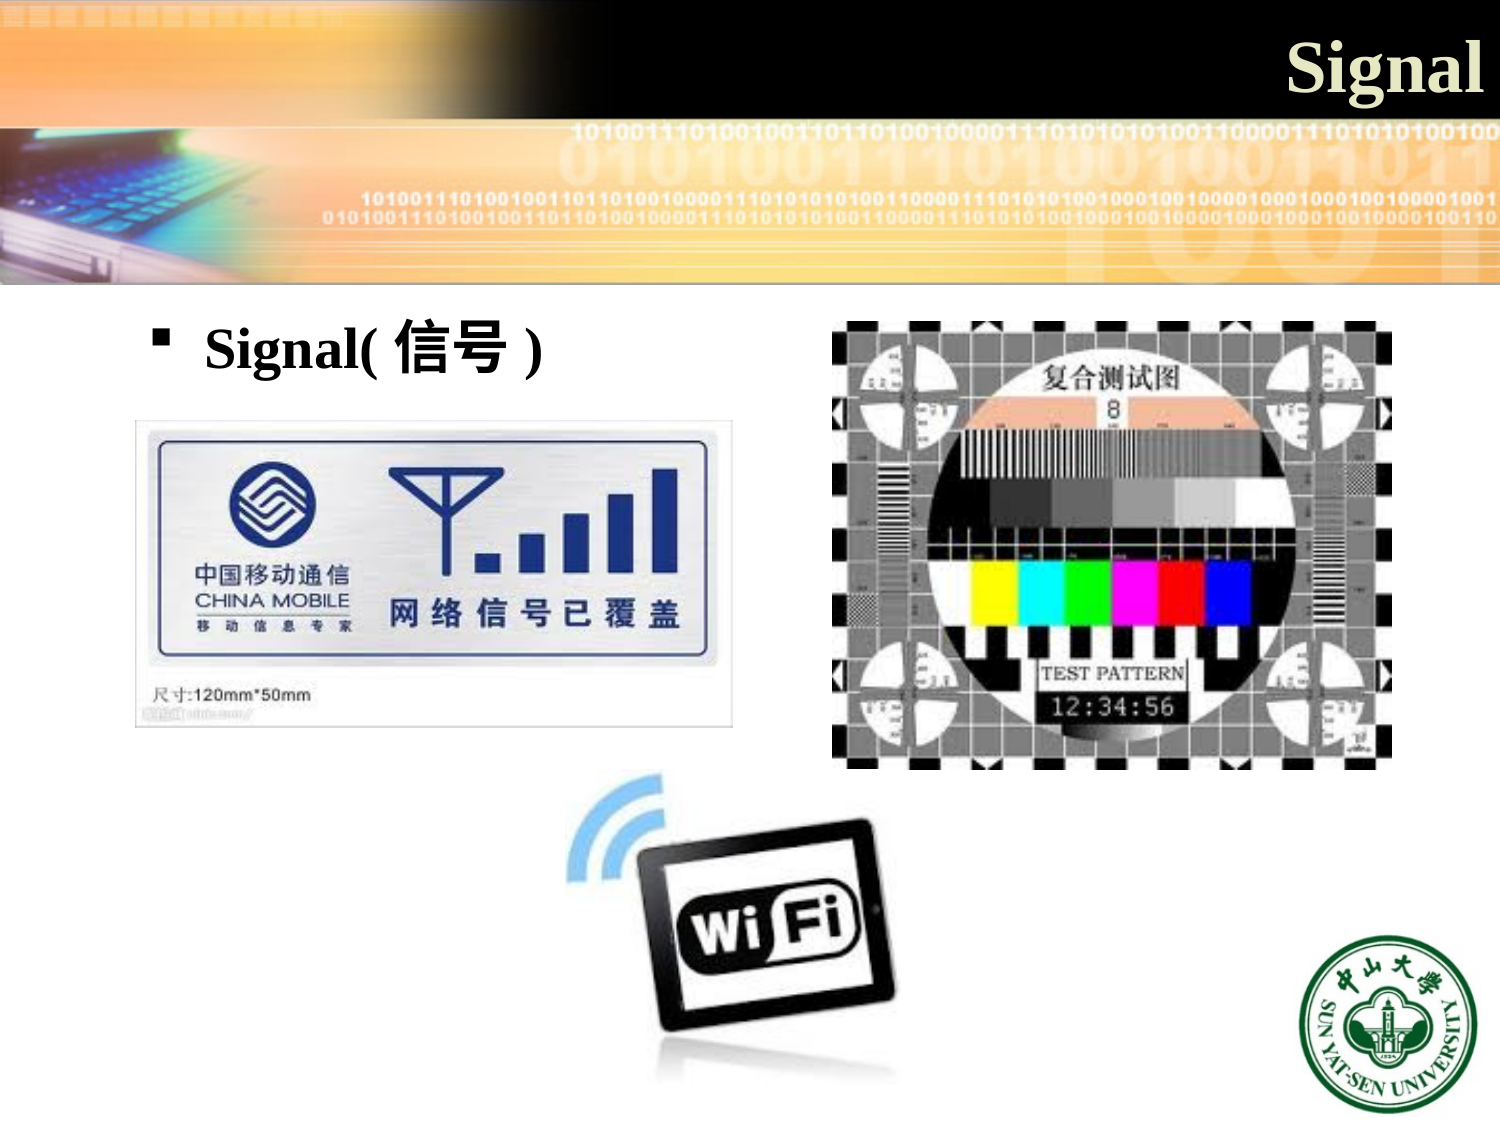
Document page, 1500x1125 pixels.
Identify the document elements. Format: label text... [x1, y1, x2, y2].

picture [564, 321, 1392, 1101]
picture [0, 0, 1500, 285]
picture [135, 420, 733, 729]
list Signal(信号) [132, 302, 1400, 1000]
text_box Signal [212, 0, 1500, 126]
picture [1293, 930, 1489, 1118]
